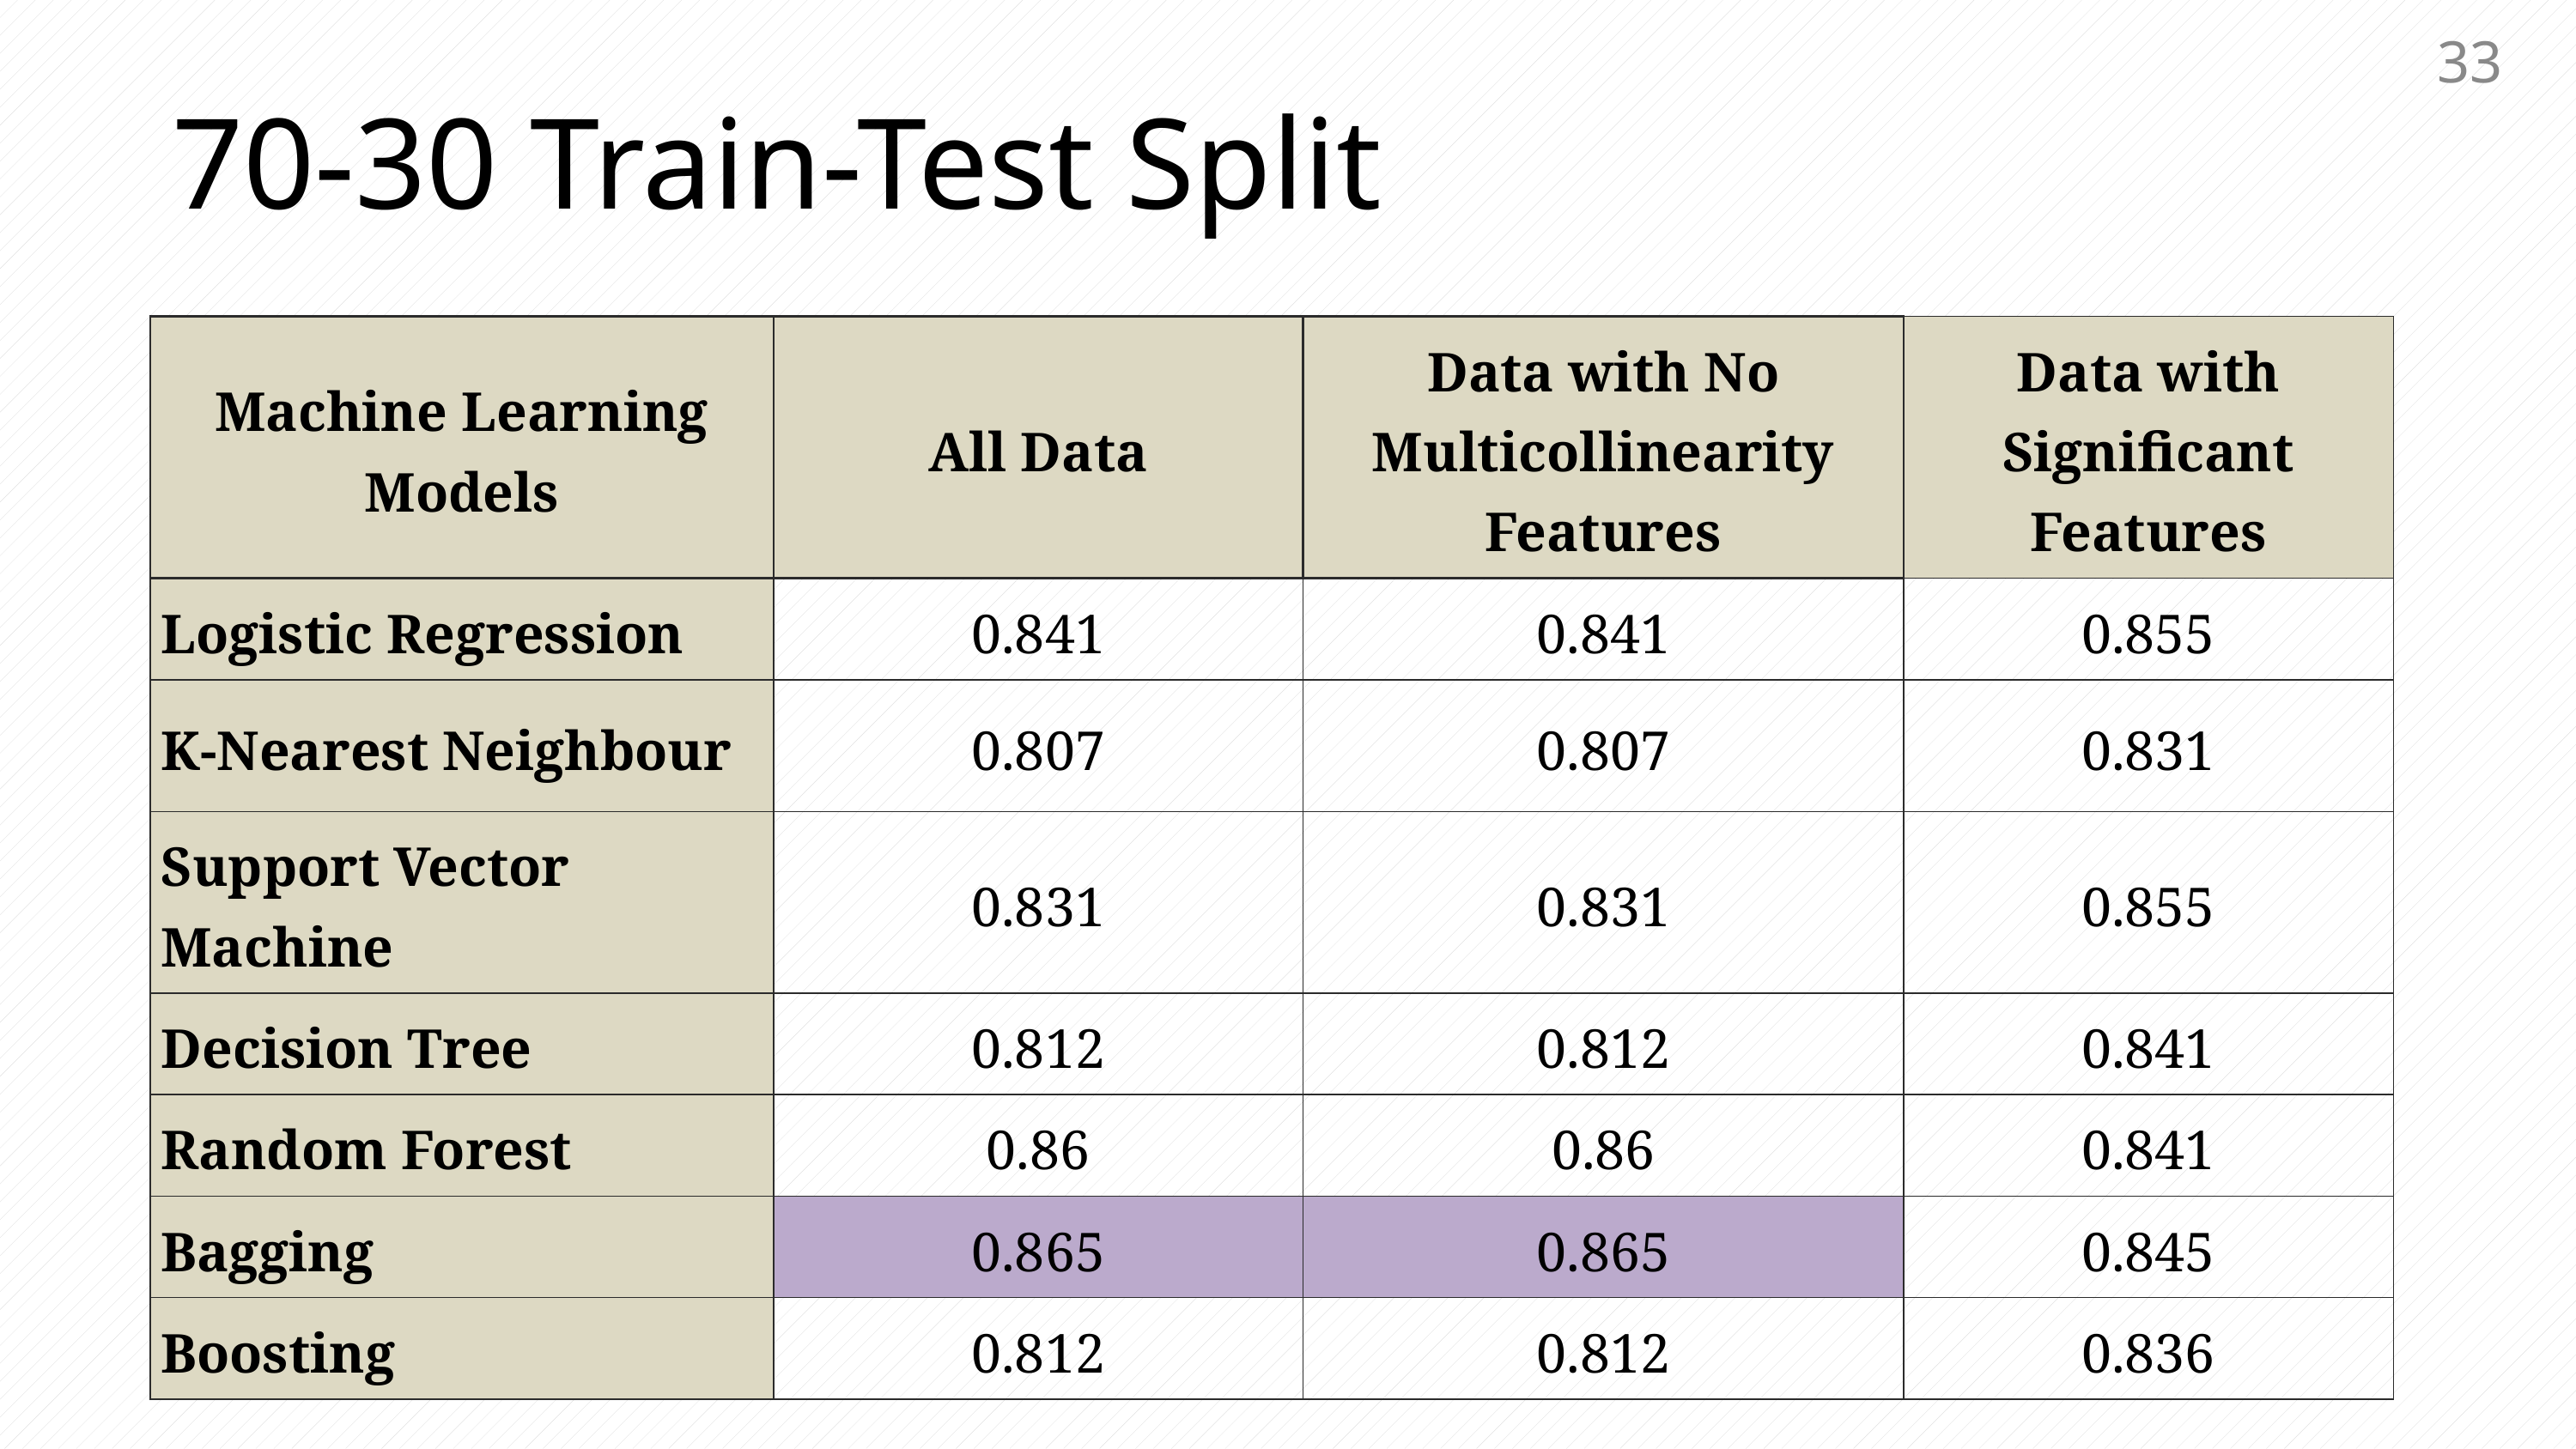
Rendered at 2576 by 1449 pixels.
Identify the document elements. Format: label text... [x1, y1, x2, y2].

table_header Machine Learning Models [151, 318, 773, 577]
table_cell 0.836 [1905, 1298, 2393, 1398]
table_cell Support Vector Machine [151, 812, 773, 992]
table_cell 0.807 [1303, 681, 1903, 811]
table_cell Random Forest [151, 1095, 773, 1196]
table_cell 0.841 [1905, 994, 2393, 1094]
table_header All Data [775, 318, 1302, 577]
table_cell 0.812 [775, 1298, 1303, 1398]
table_cell 0.807 [775, 681, 1303, 811]
table_header Data with Significant Features [1905, 317, 2393, 578]
table_cell 0.845 [1905, 1197, 2393, 1297]
table_cell 0.812 [1303, 1298, 1903, 1398]
table_cell Decision Tree [151, 994, 773, 1094]
table_cell Bagging [151, 1197, 773, 1297]
table_cell 0.812 [1303, 994, 1903, 1094]
table_cell 0.855 [1905, 579, 2393, 679]
table_cell 0.841 [1303, 579, 1903, 679]
text_box 33 [2435, 26, 2504, 95]
table_cell Boosting [151, 1298, 773, 1398]
table_cell 0.841 [1905, 1095, 2393, 1196]
table_cell 0.855 [1905, 812, 2393, 992]
text_box 70-30 Train-Test Split [171, 53, 2432, 234]
table_cell K-Nearest Neighbour [151, 681, 773, 811]
table_cell 0.86 [775, 1095, 1303, 1196]
table_cell 0.831 [1303, 812, 1903, 992]
table_cell 0.841 [775, 579, 1303, 679]
table_cell Logistic Regression [151, 579, 773, 679]
table_cell 0.831 [1905, 681, 2393, 811]
table_cell 0.831 [775, 812, 1303, 992]
table_cell 0.865 [1303, 1197, 1903, 1297]
table_cell 0.865 [775, 1197, 1303, 1297]
table_cell 0.812 [775, 994, 1303, 1094]
table_cell 0.86 [1303, 1095, 1903, 1196]
table_header Data with No Multicollinearity Features [1304, 318, 1903, 577]
